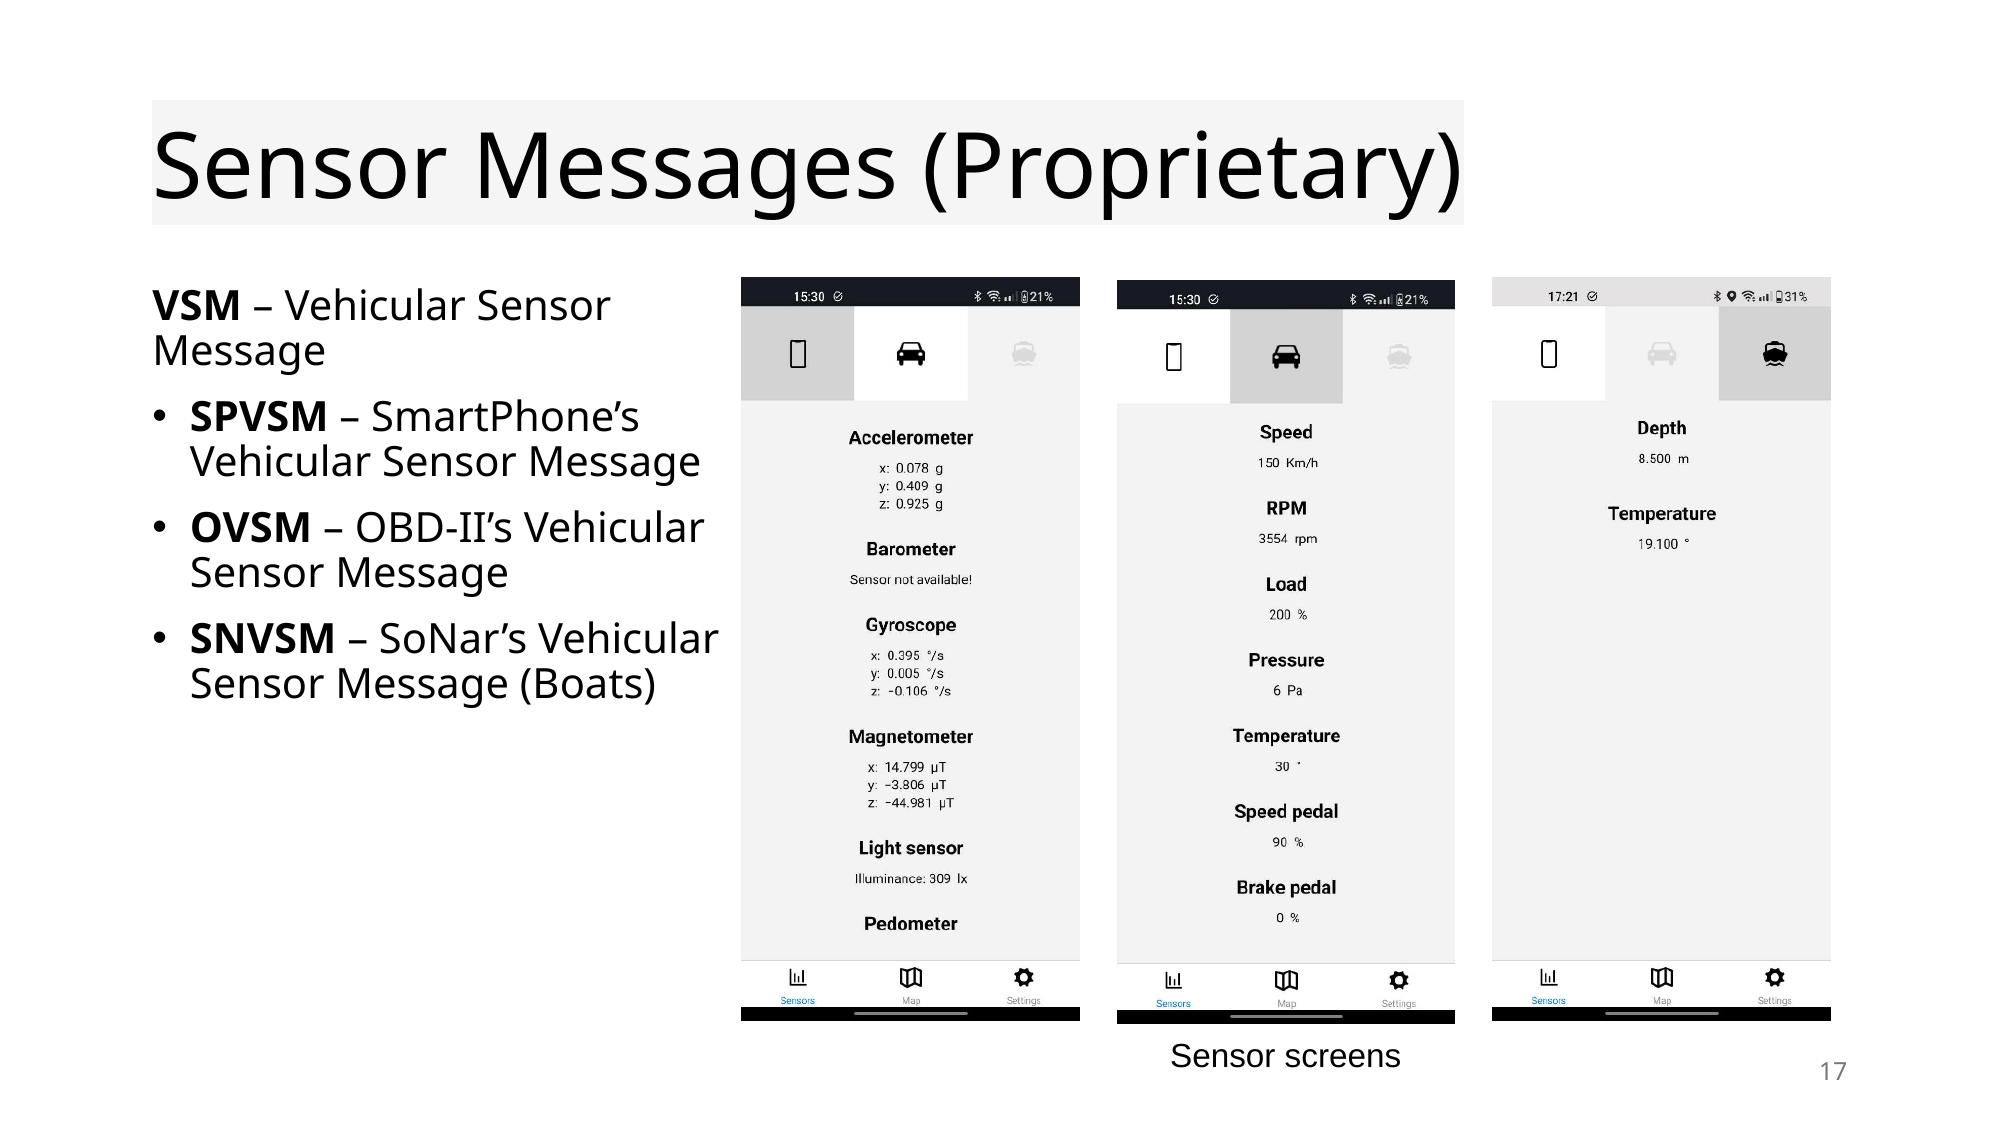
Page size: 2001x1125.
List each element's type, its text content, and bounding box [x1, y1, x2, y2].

picture [1492, 276, 1832, 1022]
title Sensor Messages (Proprietary) [137, 59, 1863, 278]
picture [1116, 279, 1456, 1025]
picture [740, 276, 1080, 1022]
text_box Sensor screens [1135, 1027, 1437, 1082]
slide_number 17 [1412, 1042, 1863, 1103]
list VSM – Vehicular Sensor Message SPVSM – SmartPhone’s Vehicular Sensor Message OVSM – OBD-II’s Vehicular Sensor Message SNVSM – SoNar’s Vehicular Sensor Message (Boats) [137, 277, 740, 992]
